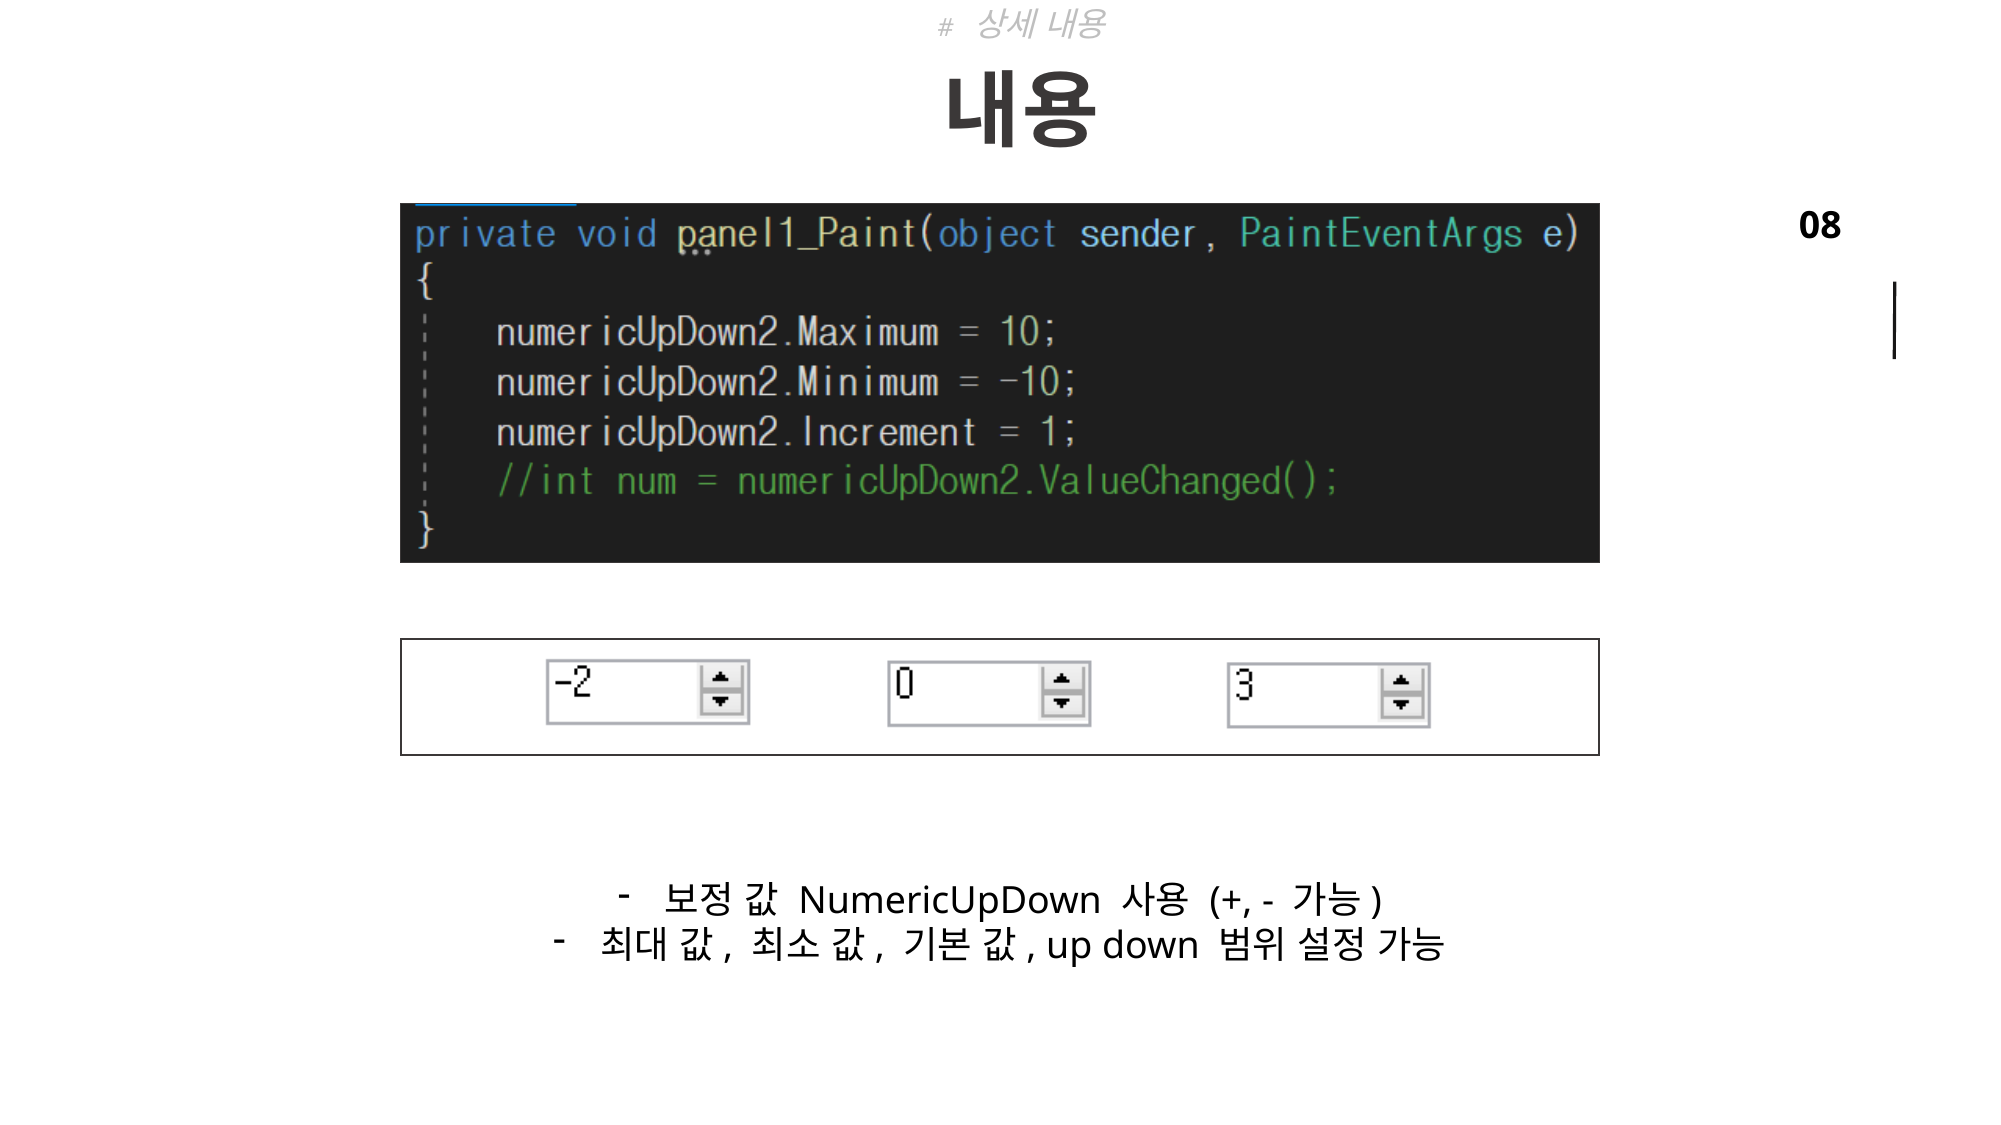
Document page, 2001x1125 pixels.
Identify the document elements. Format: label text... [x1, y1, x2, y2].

text_box 보정 값 NumericUpDown 사용 (+, - 가능) 최대 값, 최소 값, 기본 값, up down 범위 설정 가능 [538, 868, 1462, 974]
text_box # 상세 내용 [696, 0, 1346, 62]
picture [400, 202, 1600, 563]
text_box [400, 634, 1600, 755]
text_box 내용 [370, 61, 1672, 196]
